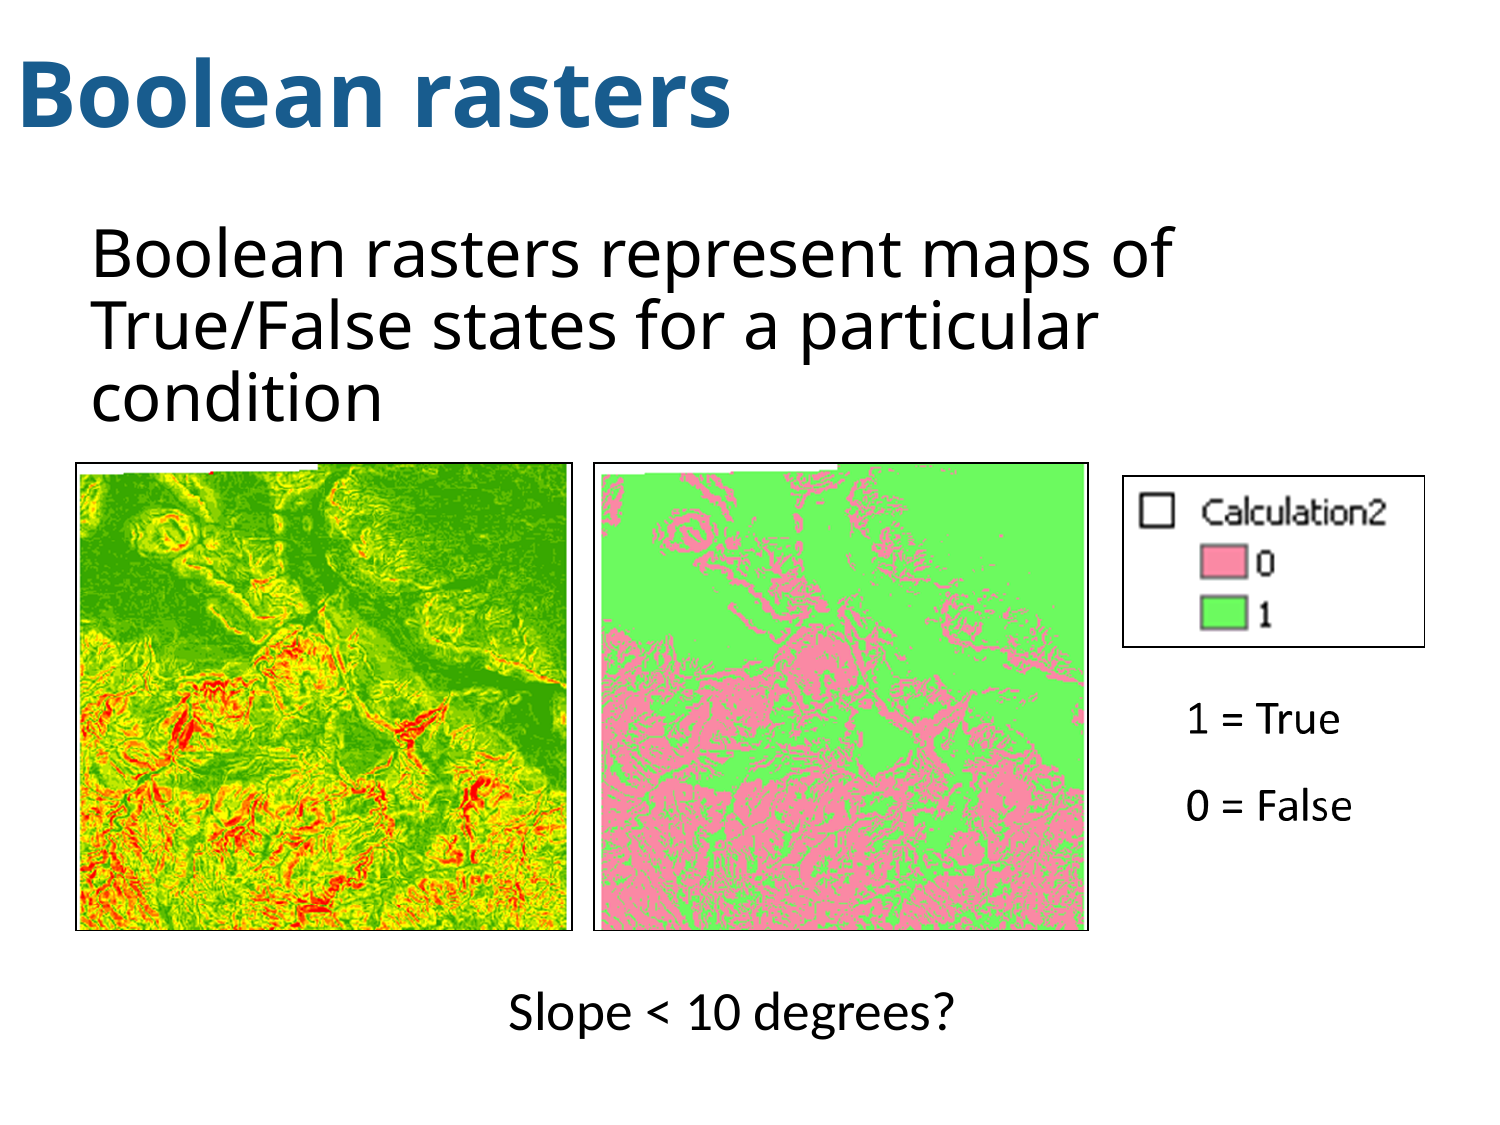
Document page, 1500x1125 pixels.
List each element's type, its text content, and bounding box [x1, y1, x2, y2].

title Boolean rasters [0, 0, 1500, 195]
list Slope < 10 degrees? [493, 975, 1007, 1050]
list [74, 462, 1425, 931]
list Boolean rasters represent maps of True/False states for a particular condition [75, 212, 1425, 388]
